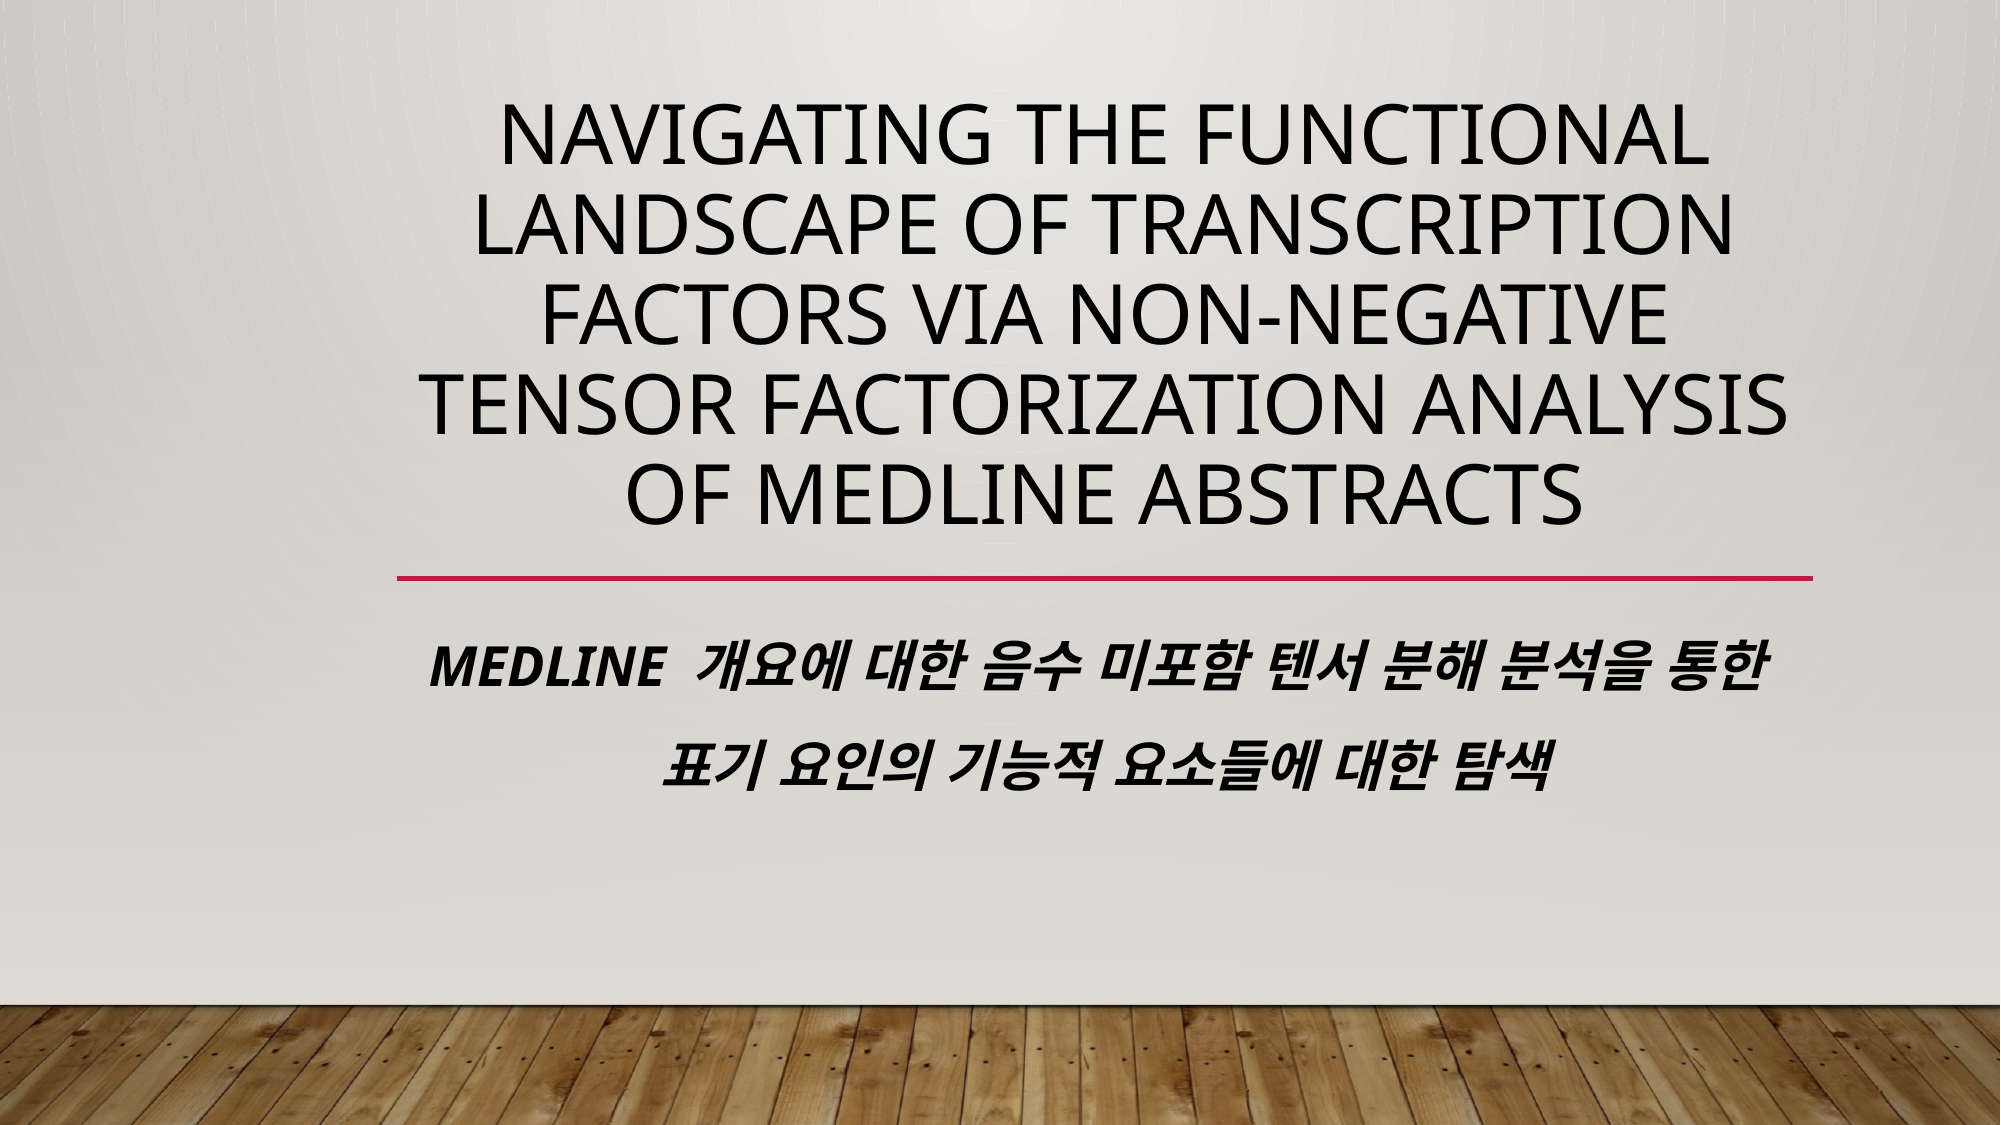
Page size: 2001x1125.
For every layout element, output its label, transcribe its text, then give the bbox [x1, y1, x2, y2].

title navigating the functional landscape of transcription factors via non-negative tensor factorization analysis of medline abstracts [396, 125, 1814, 543]
picture [0, 1005, 2000, 1125]
subtitle Medline 개요에 대한 음수 미포함 텐서 분해 분석을 통한 표기 요인의 기능적 요소들에 대한 탐색 [396, 603, 1814, 815]
